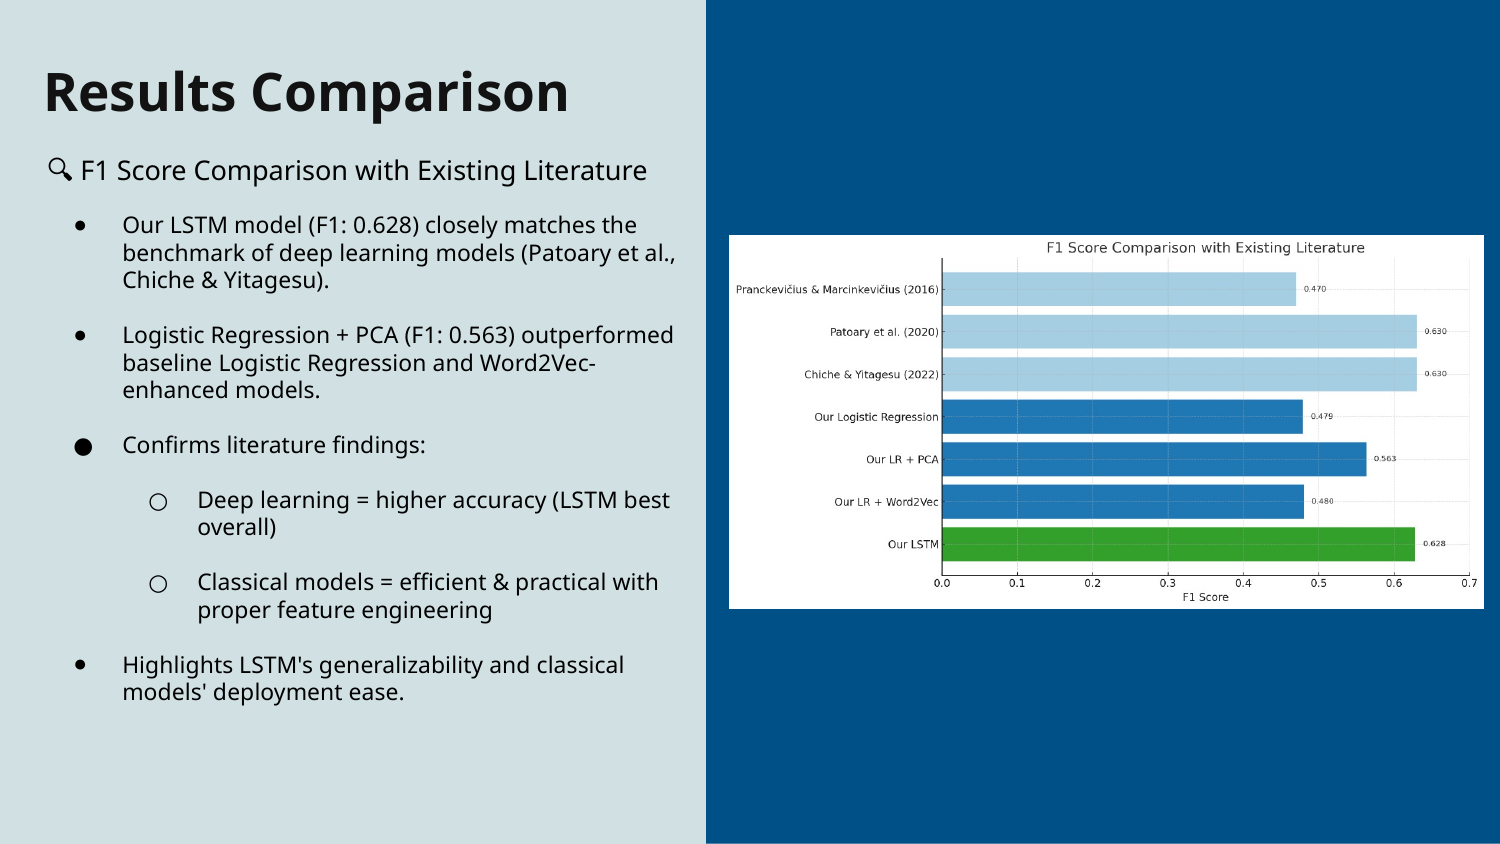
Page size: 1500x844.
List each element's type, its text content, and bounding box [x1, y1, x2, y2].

list 🔍 F1 Score Comparison with Existing Literature Our LSTM model (F1: 0.628) closely matches the benchmark of deep learning models (Patoary et al., Chiche & Yitagesu). Logistic Regression + PCA (F1: 0.563) outperformed baseline Logistic Regression and Word2Vec-enhanced models. Confirms literature findings: Deep learning = higher accuracy (LSTM best overall) Classical models = efficient & practical with proper feature engineering Highlights LSTM's generalizability and classical models' deployment ease. [32, 138, 697, 832]
title Results Comparison [28, 46, 647, 139]
picture [729, 234, 1484, 609]
